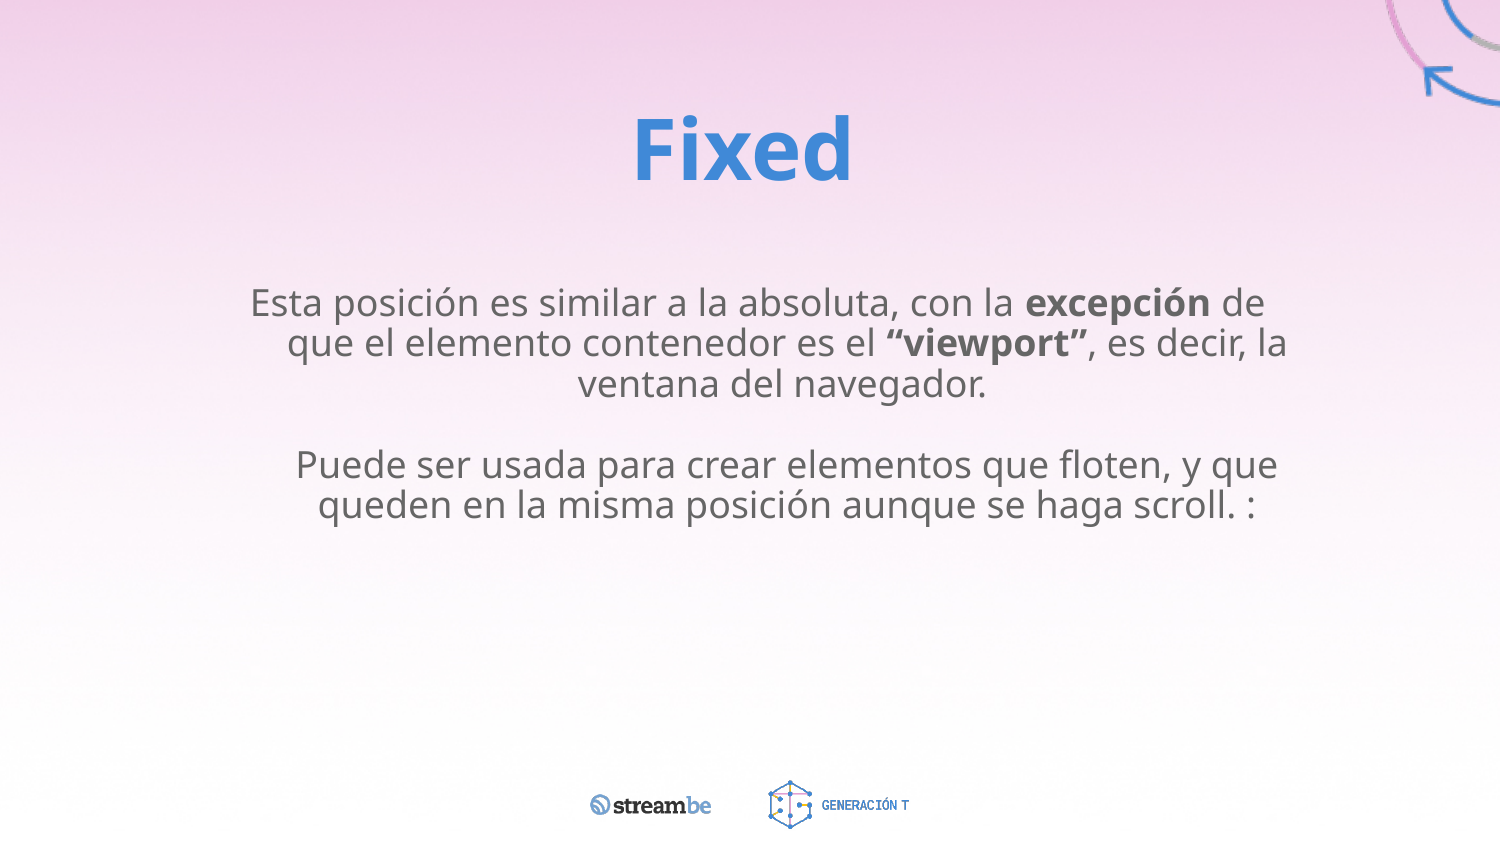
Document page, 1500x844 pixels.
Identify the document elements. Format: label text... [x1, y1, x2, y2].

subtitle Esta posición es similar a la absoluta, con la excepción de que el elemento contenedor es el “viewport”, es decir, la ventana del navegador. Puede ser usada para crear elementos que floten, y que queden en la misma posición aunque se haga scroll. : [187, 278, 1313, 647]
picture [0, 0, 1500, 844]
title Fixed [180, 85, 1306, 205]
